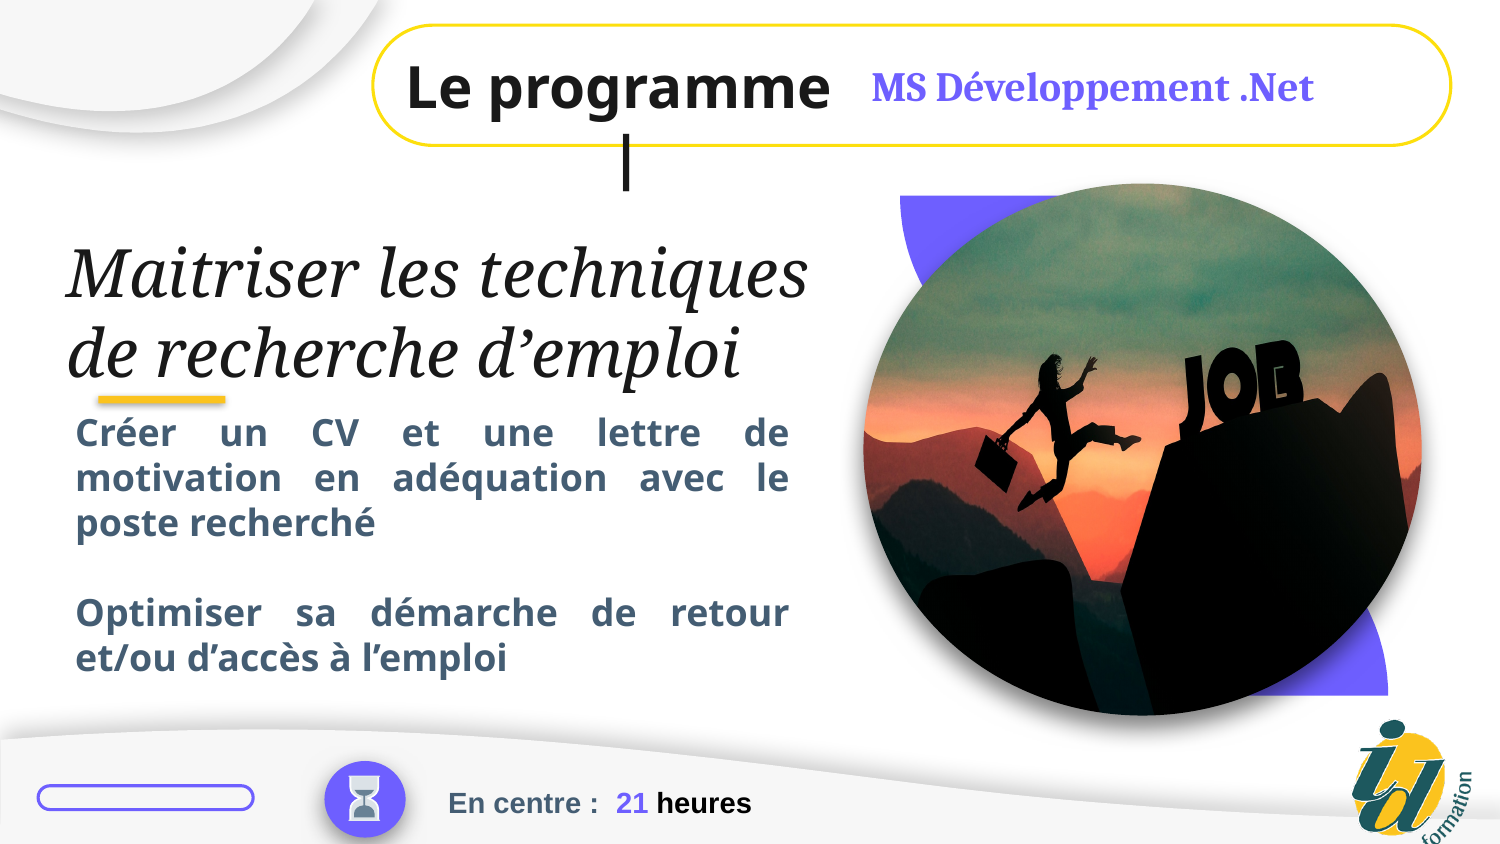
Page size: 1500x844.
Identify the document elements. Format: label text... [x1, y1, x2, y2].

picture [863, 183, 1500, 844]
text_box Maitriser les techniques de recherche d’emploi [51, 271, 858, 350]
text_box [372, 24, 1472, 146]
text_box Créer un CV et une lettre de motivation en adéquation avec le poste recherché Optimiser sa démarche de retour et/ou d’accès à l’emploi [60, 397, 806, 759]
text_box En centre : 21 heures [433, 759, 768, 827]
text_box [324, 760, 406, 838]
text_box [95, 393, 228, 406]
